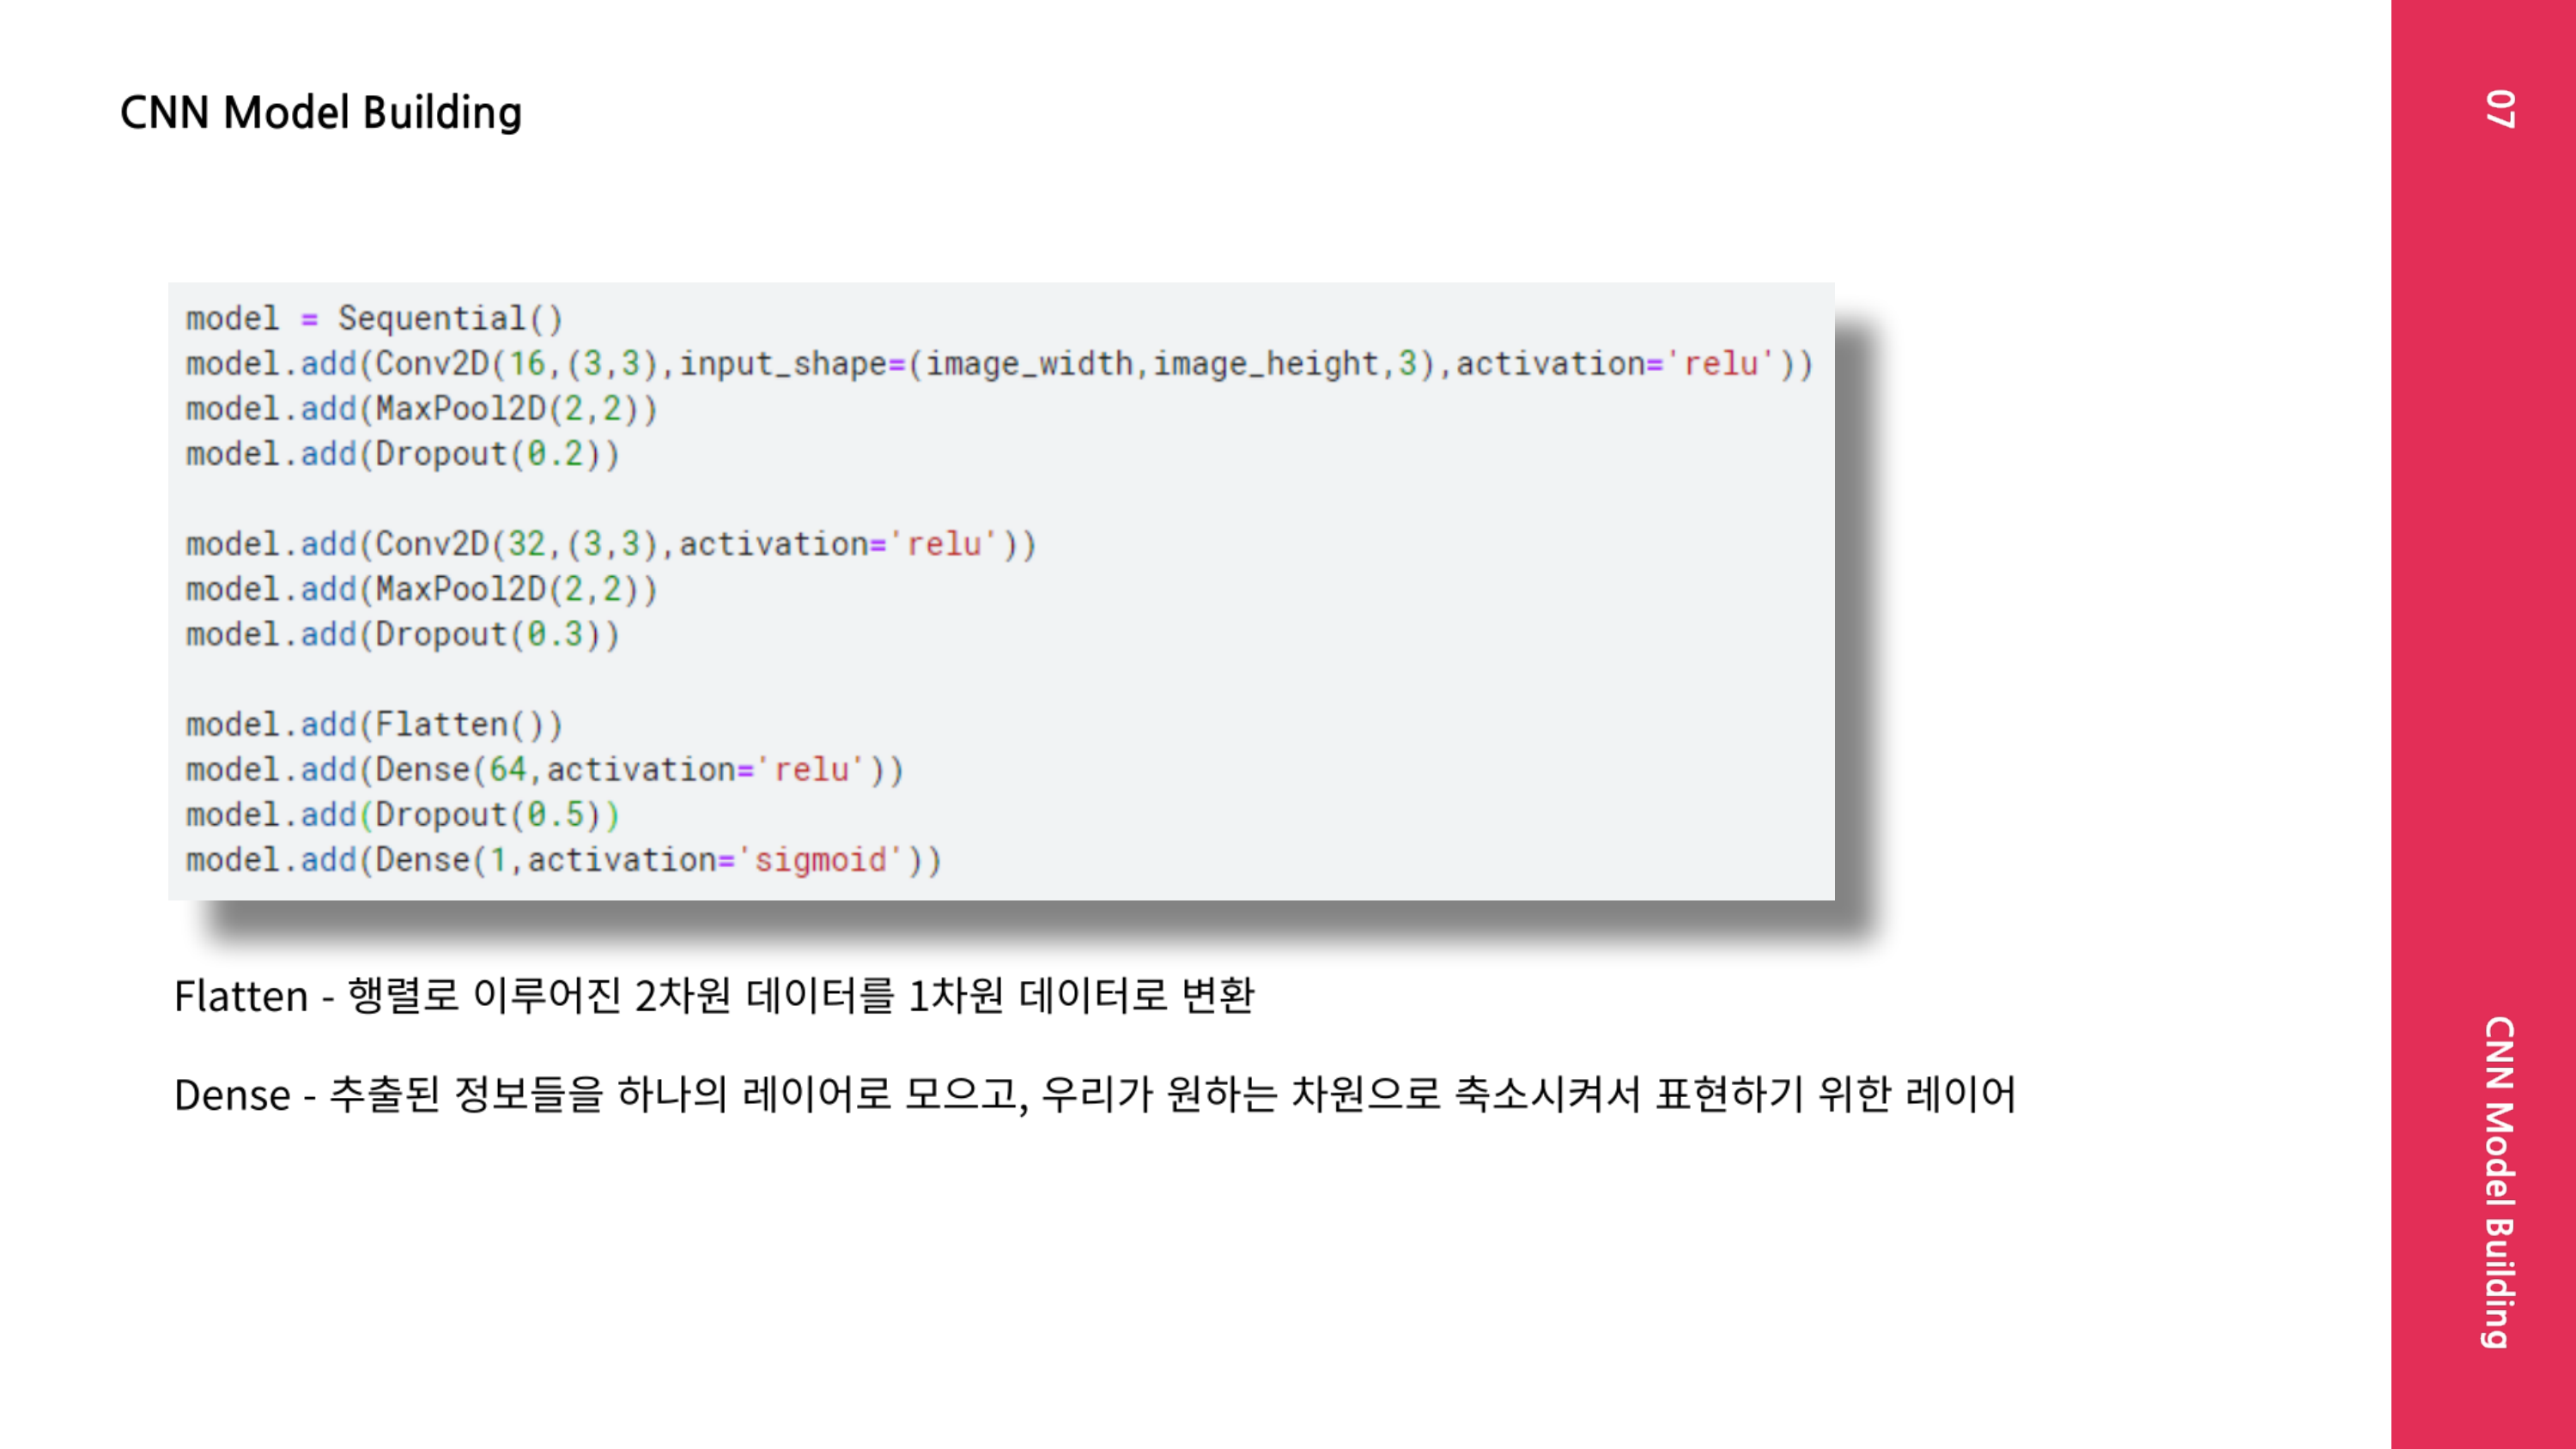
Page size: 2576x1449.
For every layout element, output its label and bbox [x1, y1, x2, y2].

text_box [2474, 88, 2527, 1352]
picture [0, 14, 2391, 1250]
text_box [168, 282, 1835, 900]
text_box [2391, 0, 2576, 1449]
